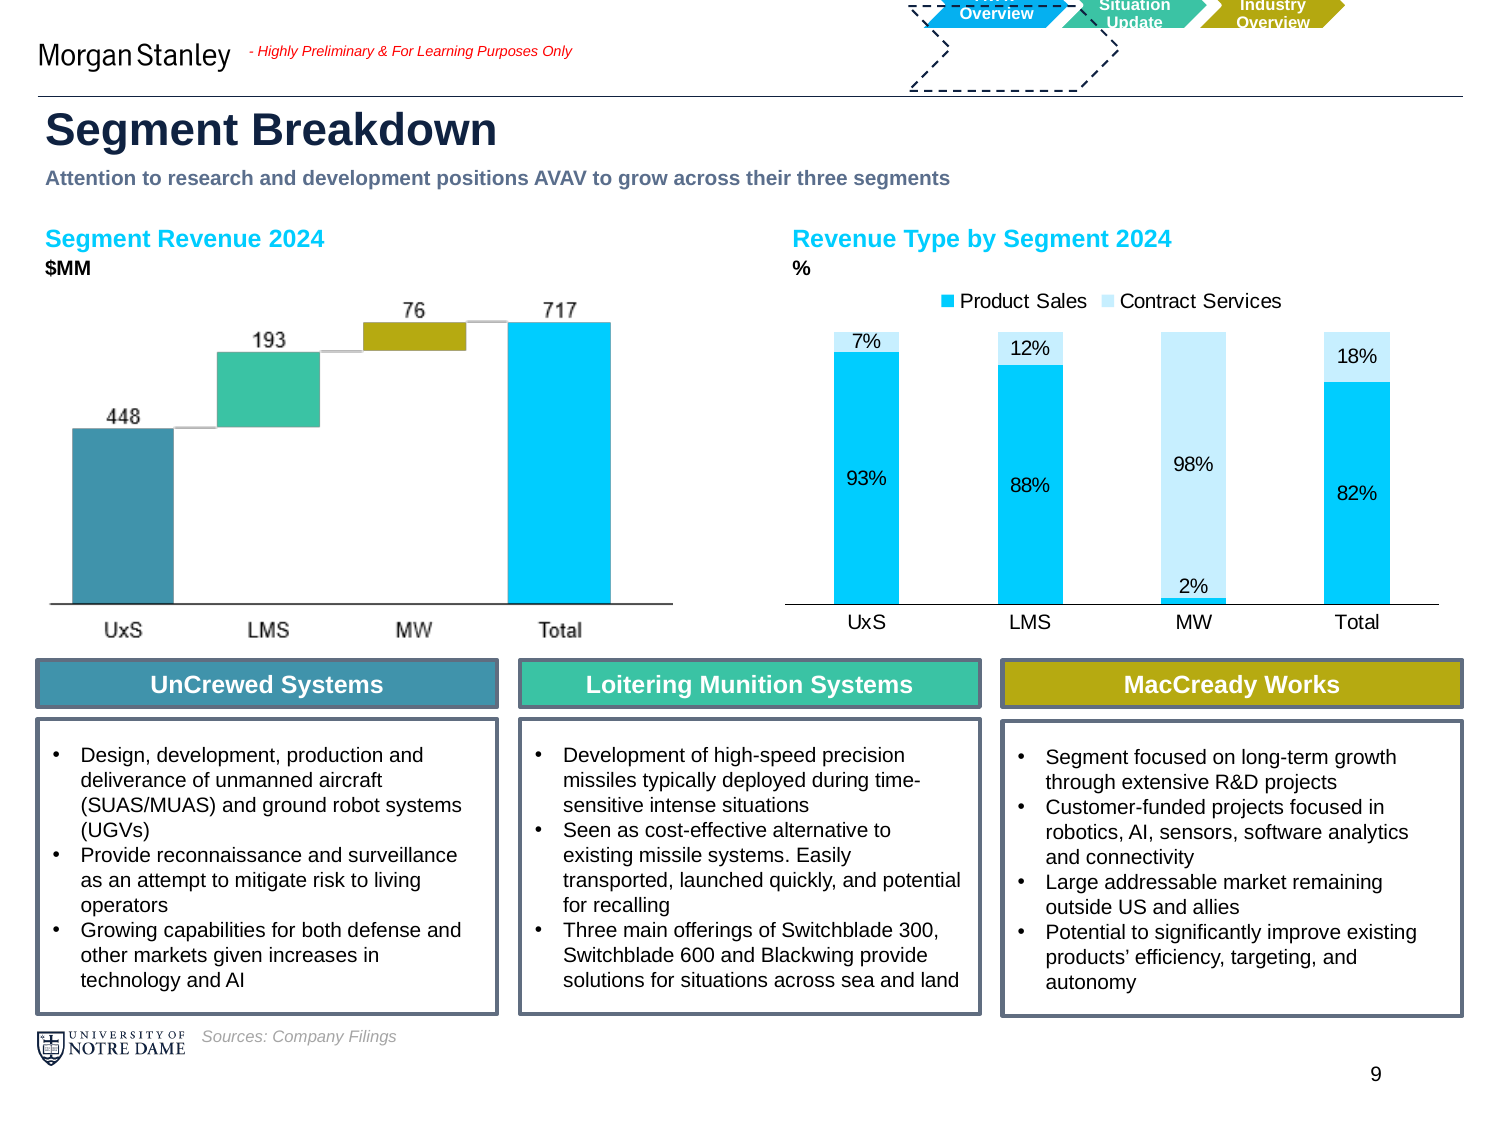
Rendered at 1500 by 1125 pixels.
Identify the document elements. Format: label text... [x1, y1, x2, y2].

list Attention to research and development positions AVAV to grow across their three segments [37, 163, 1163, 202]
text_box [37, 214, 380, 288]
text_box MacCready Works [1002, 660, 1463, 707]
list Sources: Company Filings [194, 1028, 1361, 1108]
picture [26, 30, 244, 85]
text_box Segment focused on long-term growth through extensive R&D projects Customer-funded projects focused in robotics, AI, sensors, software analytics and connectivity Large addressable market remaining outside US and allies Potential to significantly improve existing products’ efficiency, targeting, and autonomy [1002, 721, 1463, 1016]
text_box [784, 214, 1236, 288]
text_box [908, 0, 1349, 92]
text_box UnCrewed Systems [37, 662, 498, 707]
text_box Loitering Munition Systems [519, 660, 980, 707]
text_box Design, development, production and deliverance of unmanned aircraft (SUAS/MUAS) and ground robot systems (UGVs) Provide reconnaissance and surveillance as an attempt to mitigate risk to living operators Growing capabilities for both defense and other markets given increases in technology and AI [37, 719, 498, 1014]
picture [37, 276, 797, 655]
text_box Segment Breakdown [37, 83, 1163, 163]
text_box Development of high-speed precision missiles typically deployed during time-sensitive intense situations Seen as cost-effective alternative to existing missile systems. Easily transported, launched quickly, and potential for recalling Three main offerings of Switchblade 300, Switchblade 600 and Blackwing provide solutions for situations across sea and land [519, 719, 980, 1014]
picture [37, 1031, 185, 1066]
chart [761, 272, 1463, 651]
slide_number ‹#› [1059, 1042, 1397, 1103]
